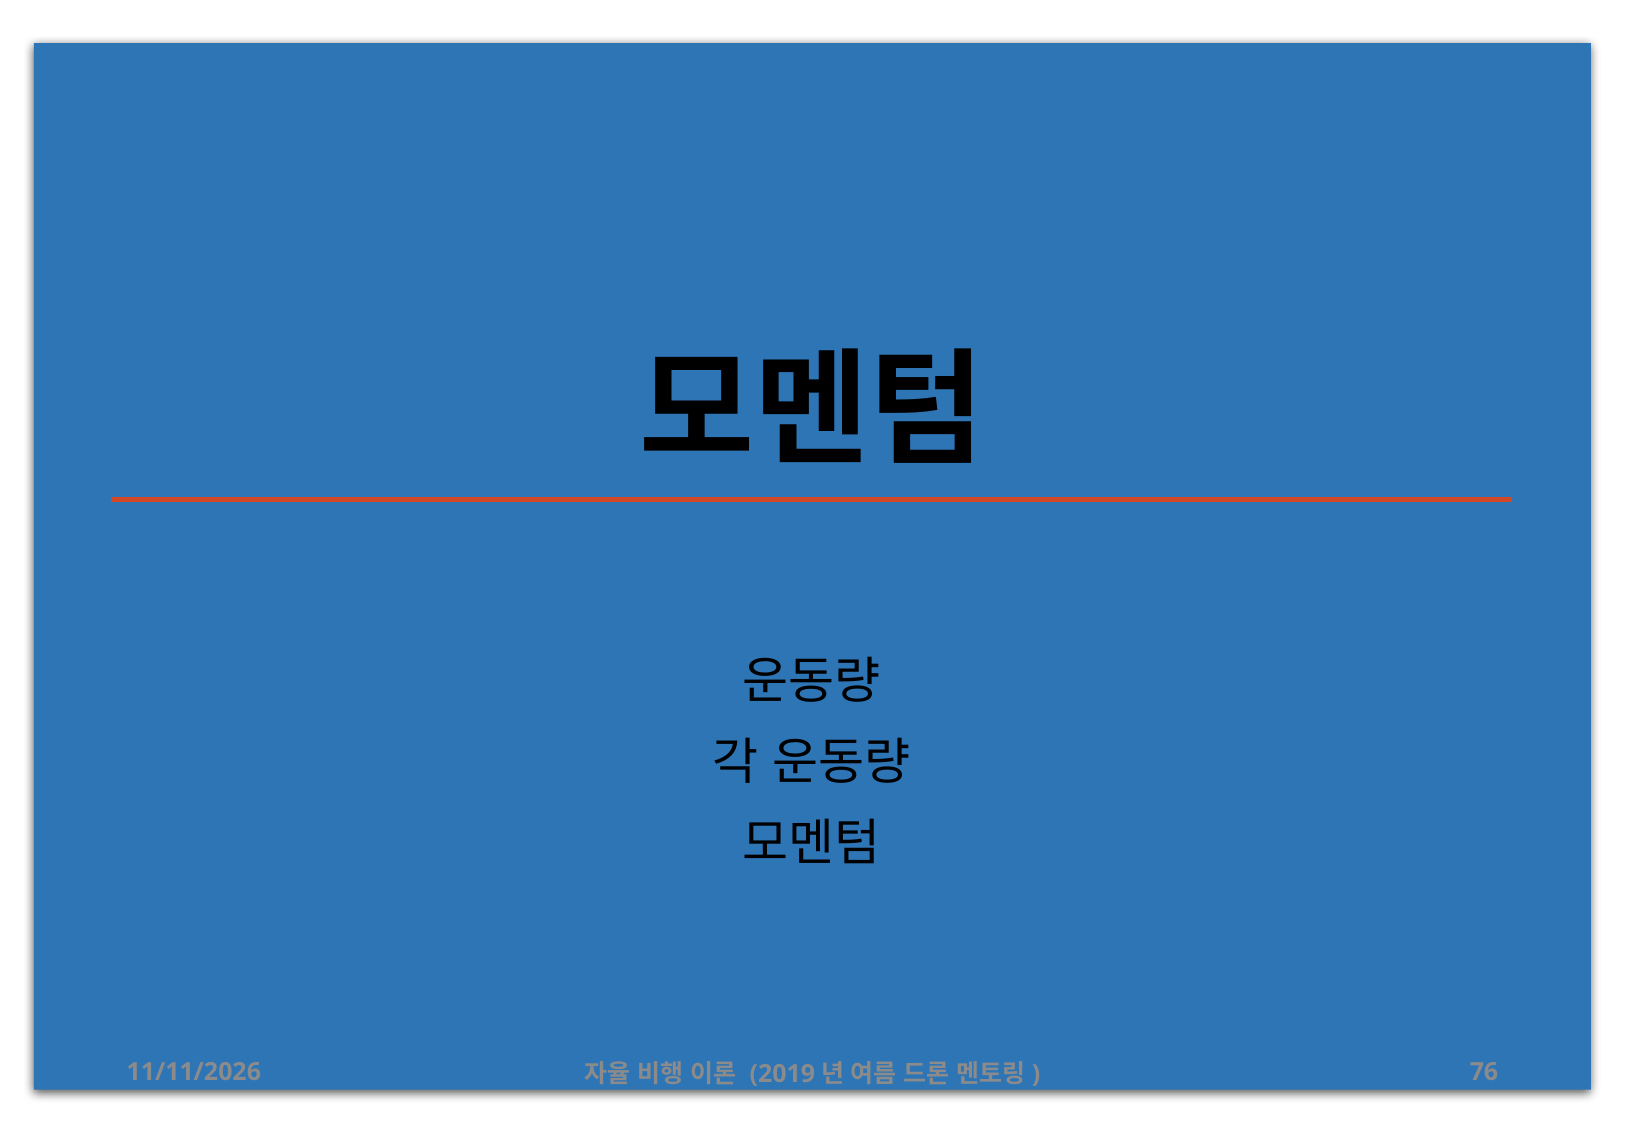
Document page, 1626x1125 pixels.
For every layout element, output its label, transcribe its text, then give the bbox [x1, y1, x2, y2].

slide_number 76 [1433, 1042, 1514, 1103]
list 운동량 각 운동량 모멘텀 [110, 520, 1513, 999]
footer 자율 비행 이론 (2019년 여름 드론 멘토링) [538, 1042, 1087, 1103]
title 모멘텀 [110, 325, 1513, 500]
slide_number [111, 1042, 303, 1103]
